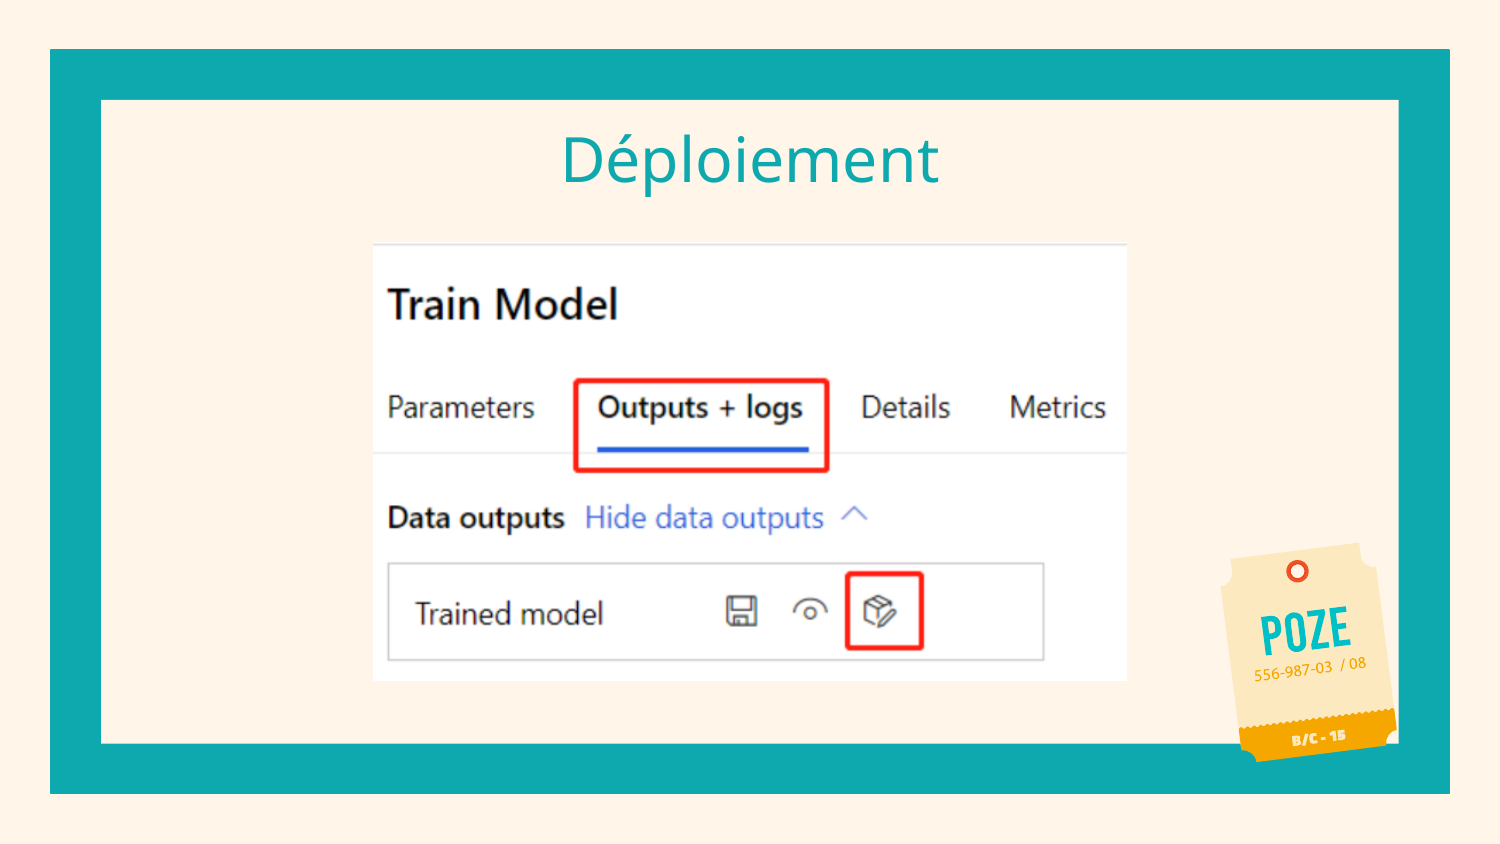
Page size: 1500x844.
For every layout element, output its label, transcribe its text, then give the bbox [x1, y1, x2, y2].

picture [372, 242, 1128, 681]
title Déploiement [180, 105, 1320, 190]
